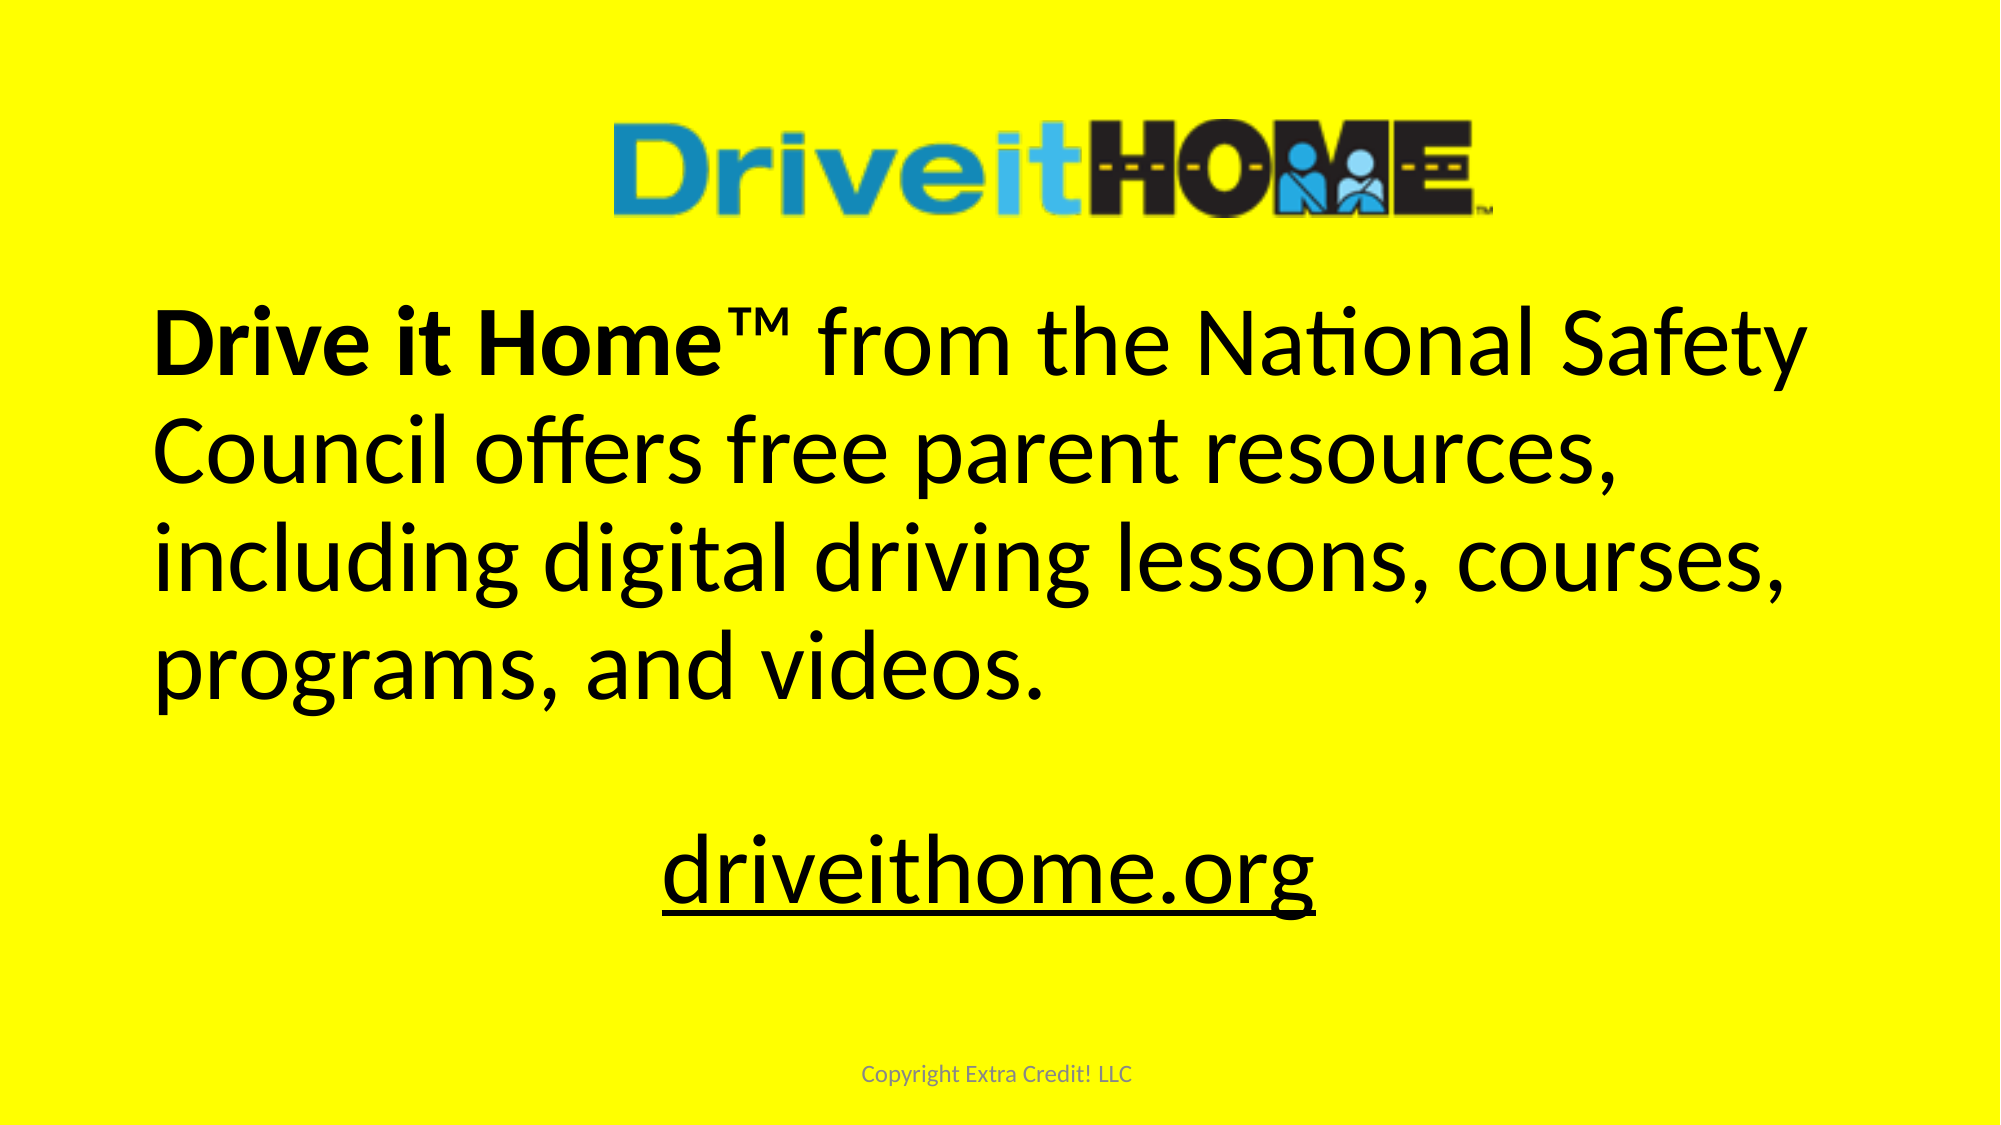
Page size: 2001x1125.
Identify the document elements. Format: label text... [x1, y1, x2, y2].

list Drive it Home™ from the National Safety Council offers free parent resources, including digital driving lessons, courses, programs, and videos. driveithome.org [137, 282, 1863, 1014]
footer Copyright Extra Credit! LLC [662, 1042, 1338, 1103]
picture [614, 119, 1493, 218]
